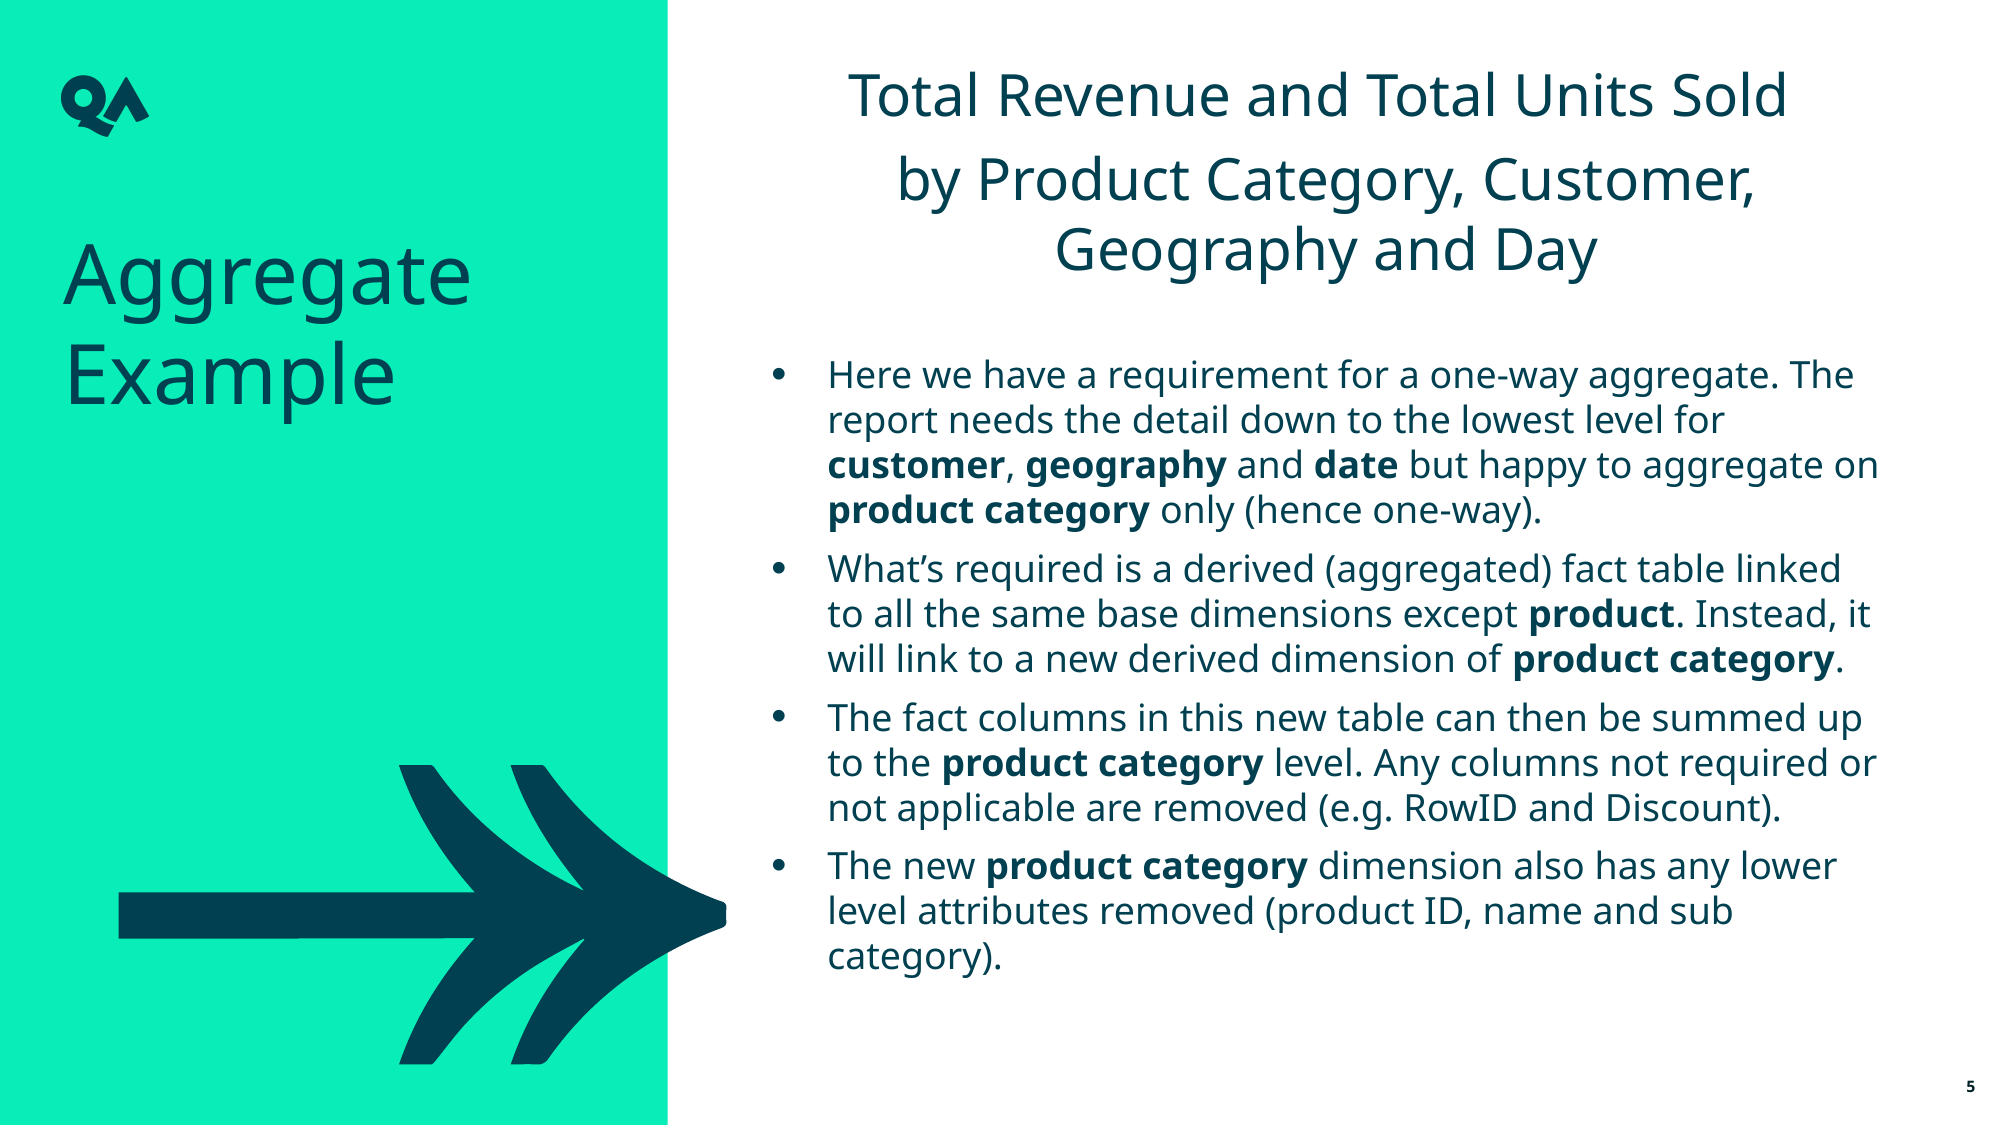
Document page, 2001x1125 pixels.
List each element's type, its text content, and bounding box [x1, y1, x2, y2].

slide_number 5 [1882, 1068, 1976, 1098]
picture [44, 61, 166, 148]
list Total Revenue and Total Units Sold by Product Category, Customer, Geography and Day [740, 58, 1913, 352]
text_box Here we have a requirement for a one-way aggregate. The report needs the detail down to the lowest level for customer, geography and date but happy to aggregate on product category only (hence one-way). What’s required is a derived (aggregated) fact table linked to all the same base dimensions except product. Instead, it will link to a new derived dimension of product category. The fact columns in this new table can then be summed up to the product category level. Any columns not required or not applicable are removed (e.g. RowID and Discount). The new product category dimension also has any lower level attributes removed (product ID, name and sub category). [771, 351, 1882, 1098]
list Aggregate Example [63, 221, 628, 673]
